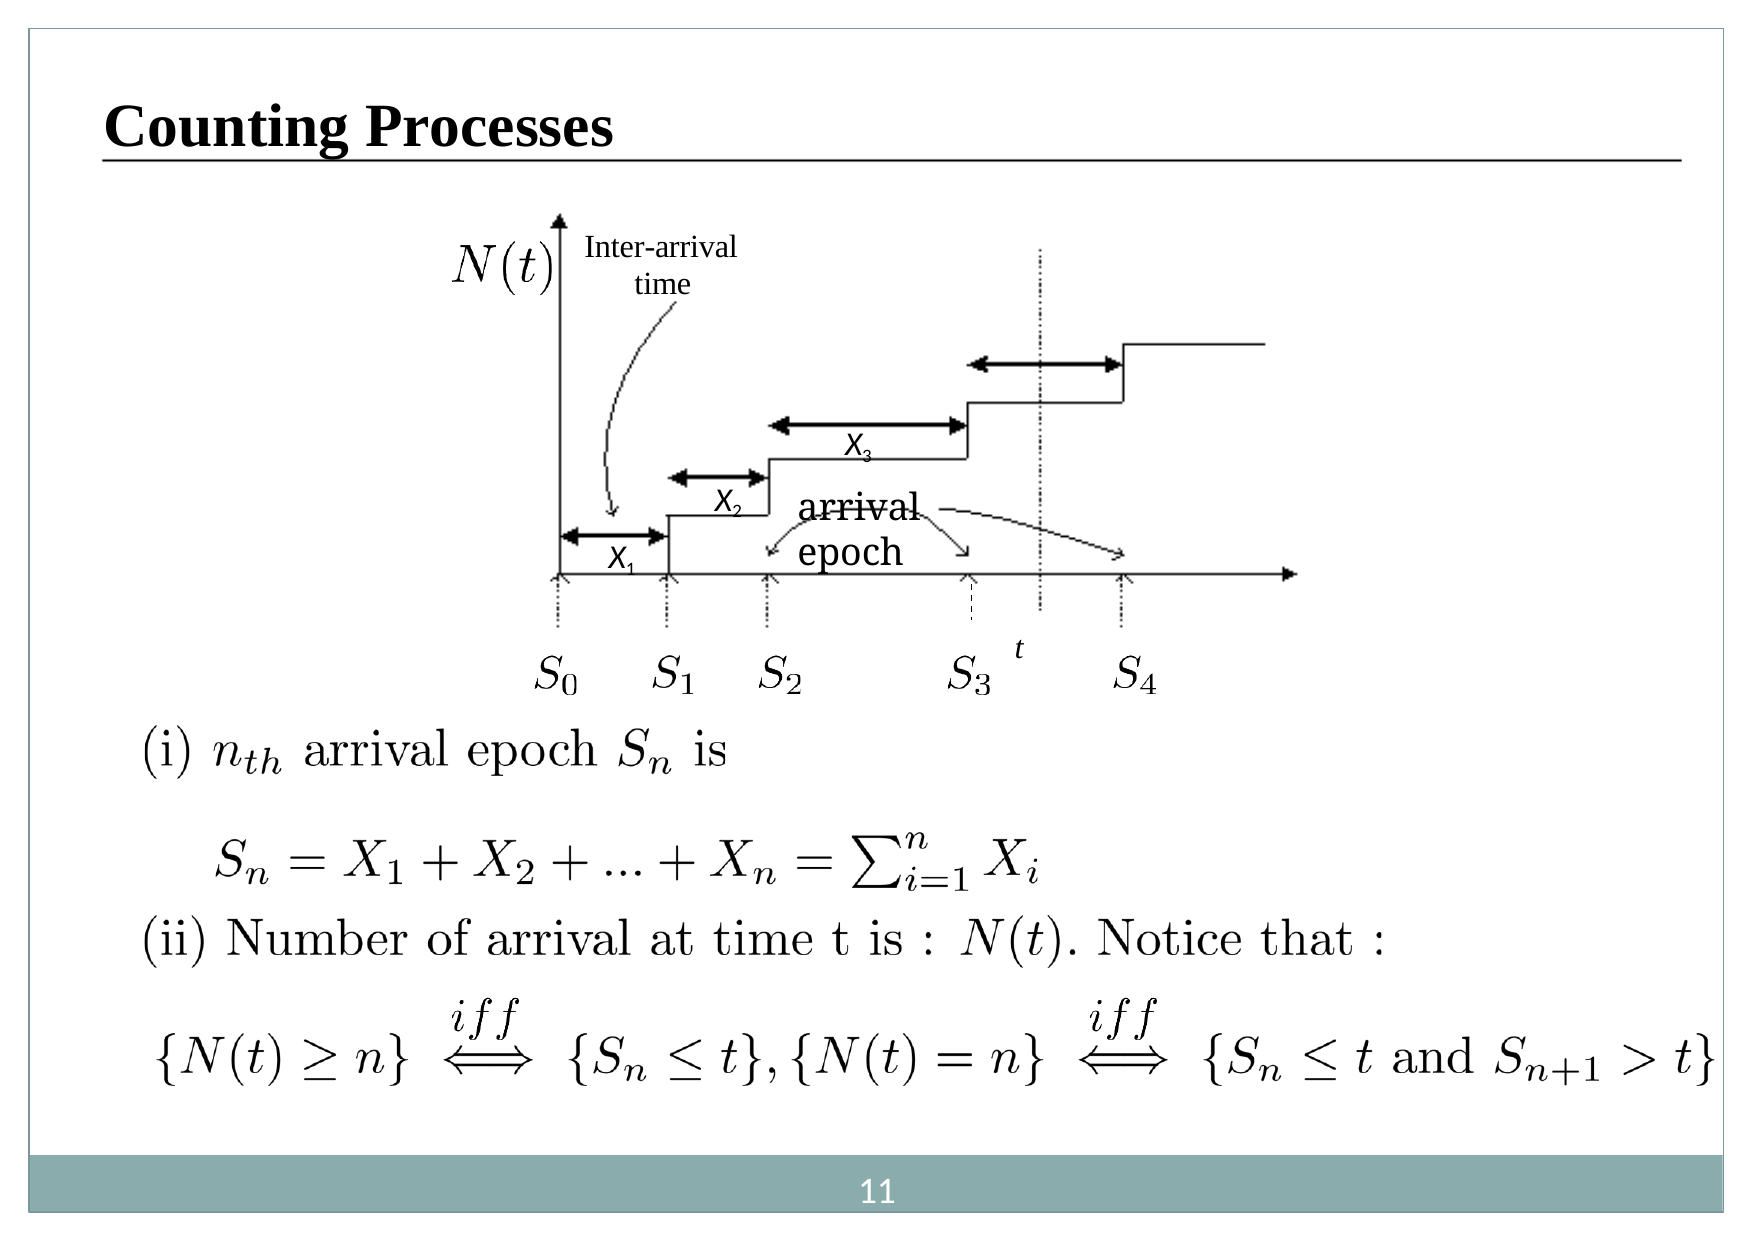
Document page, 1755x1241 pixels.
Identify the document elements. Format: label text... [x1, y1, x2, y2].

text_box [156, 1033, 1715, 1086]
text_box [144, 725, 726, 779]
text_box t [1012, 625, 1026, 665]
text_box X1 [606, 535, 640, 580]
text_box [1089, 997, 1157, 1040]
slide_number 11 [853, 1165, 901, 1241]
text_box [947, 655, 990, 695]
text_box [534, 655, 577, 695]
text_box [215, 832, 1038, 891]
text_box [1113, 655, 1156, 694]
text_box [144, 915, 1382, 968]
title Counting Processes [101, 84, 1653, 293]
text_box [451, 997, 519, 1040]
text_box [652, 655, 694, 694]
text_box [73, 66, 1682, 1125]
text_box X3 arrival epoch [795, 422, 1017, 573]
text_box X2 [712, 477, 746, 522]
text_box [451, 241, 552, 295]
text_box Inter-arrival time [582, 226, 742, 301]
text_box [758, 655, 801, 694]
